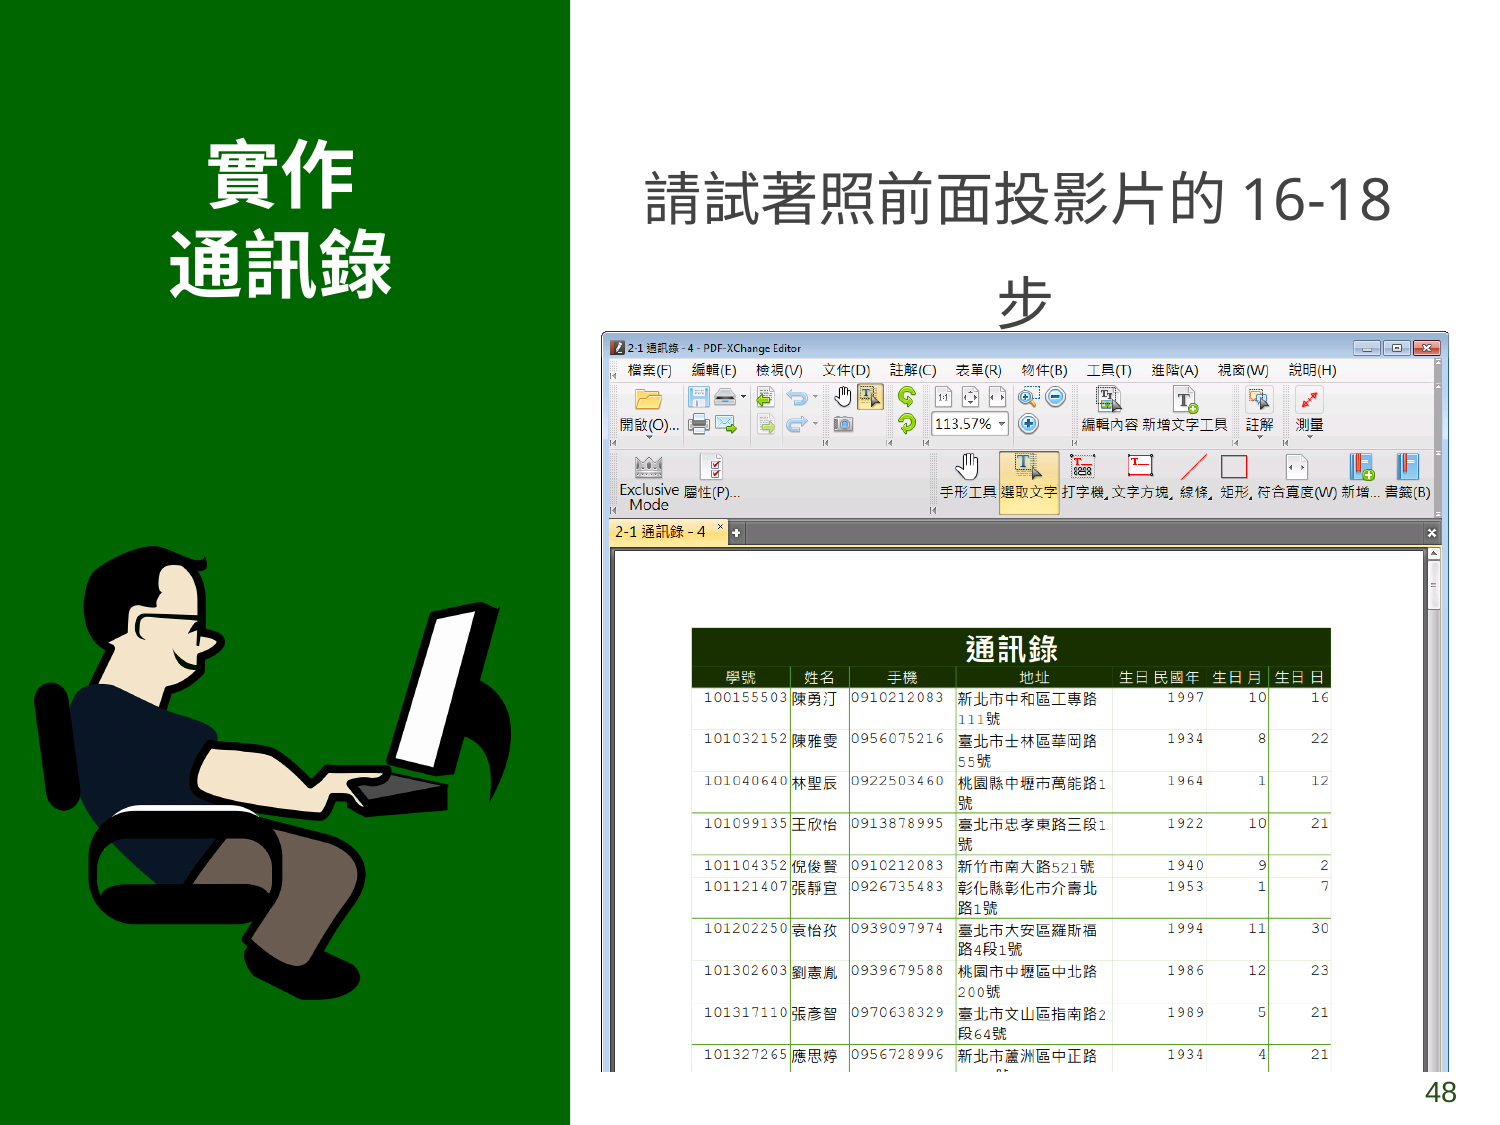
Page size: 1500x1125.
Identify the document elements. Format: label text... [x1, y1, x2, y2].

title 實作 通訊錄 [51, 112, 511, 246]
slide_number ‹#› [1410, 1056, 1500, 1125]
picture [34, 546, 511, 1000]
picture [601, 331, 1450, 1072]
list 請試著照前面投影片的16-18步 做到下圖的結果吧 [601, 112, 1449, 330]
